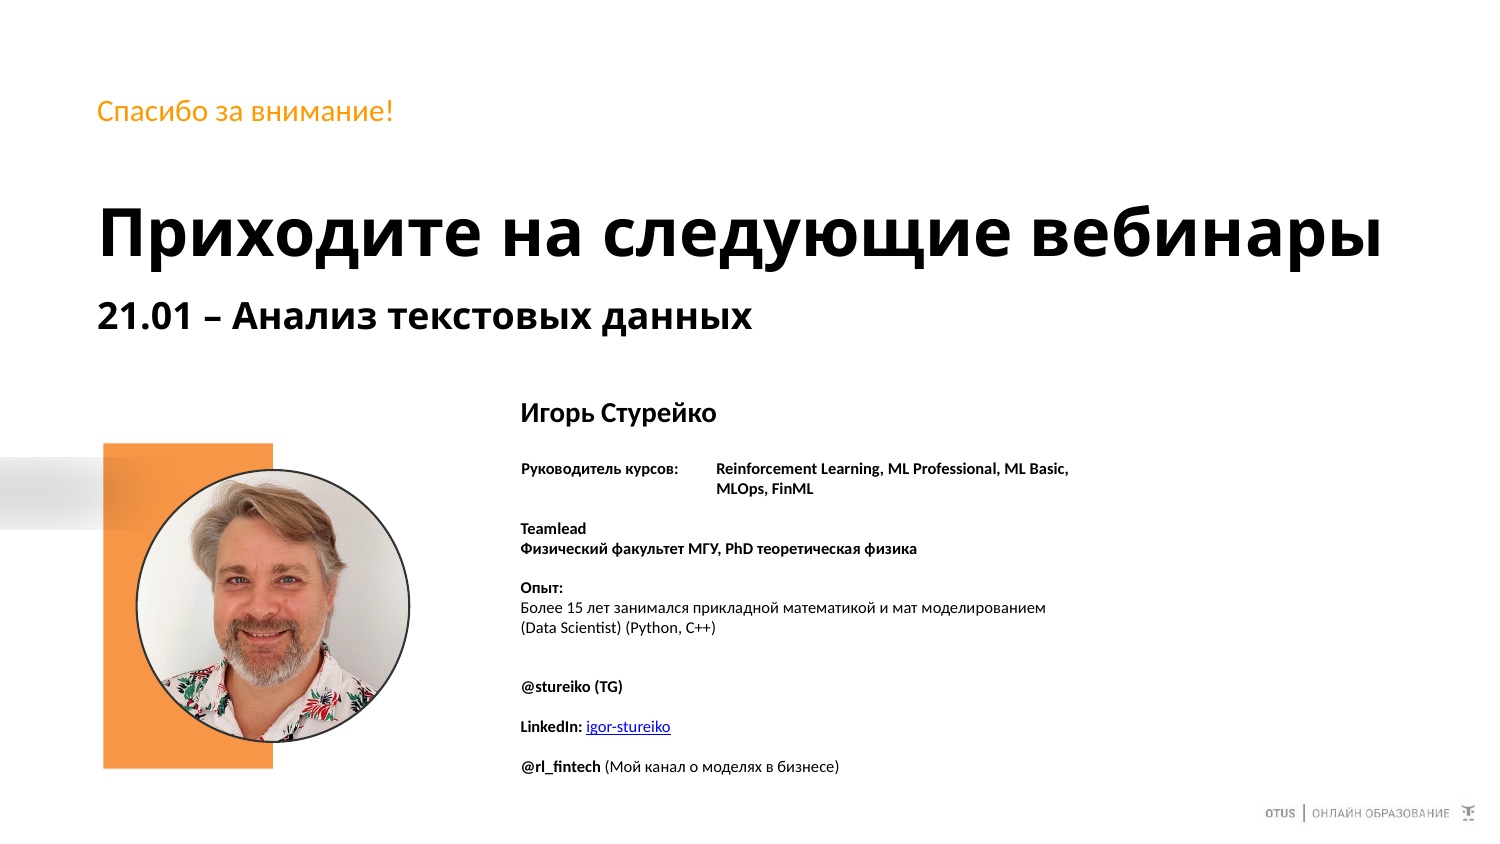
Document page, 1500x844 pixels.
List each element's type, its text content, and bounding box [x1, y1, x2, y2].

title Приходите на следующие вебинары 21.01 – Анализ текстовых данных [82, 134, 1480, 359]
text_box [103, 528, 273, 769]
subtitle Спасибо за внимание! [82, 75, 1362, 205]
picture [1262, 799, 1475, 825]
text_box Руководитель курсов: Reinforcement Learning, ML Professional, ML Basic, MLOps, FinML Teamlead Физический факультет МГУ, PhD теоретическая физика Опыт: Более 15 лет занимался прикладной математикой и мат моделированием (Data Scientist) (Python, С++) @stureiko (TG) LinkedIn: igor-stureiko @rl_fintech (Мой канал о моделях в бизнесе) [505, 443, 1480, 794]
picture [136, 469, 410, 743]
text_box [103, 443, 273, 468]
subtitle Игорь Стурейко [505, 378, 1467, 443]
